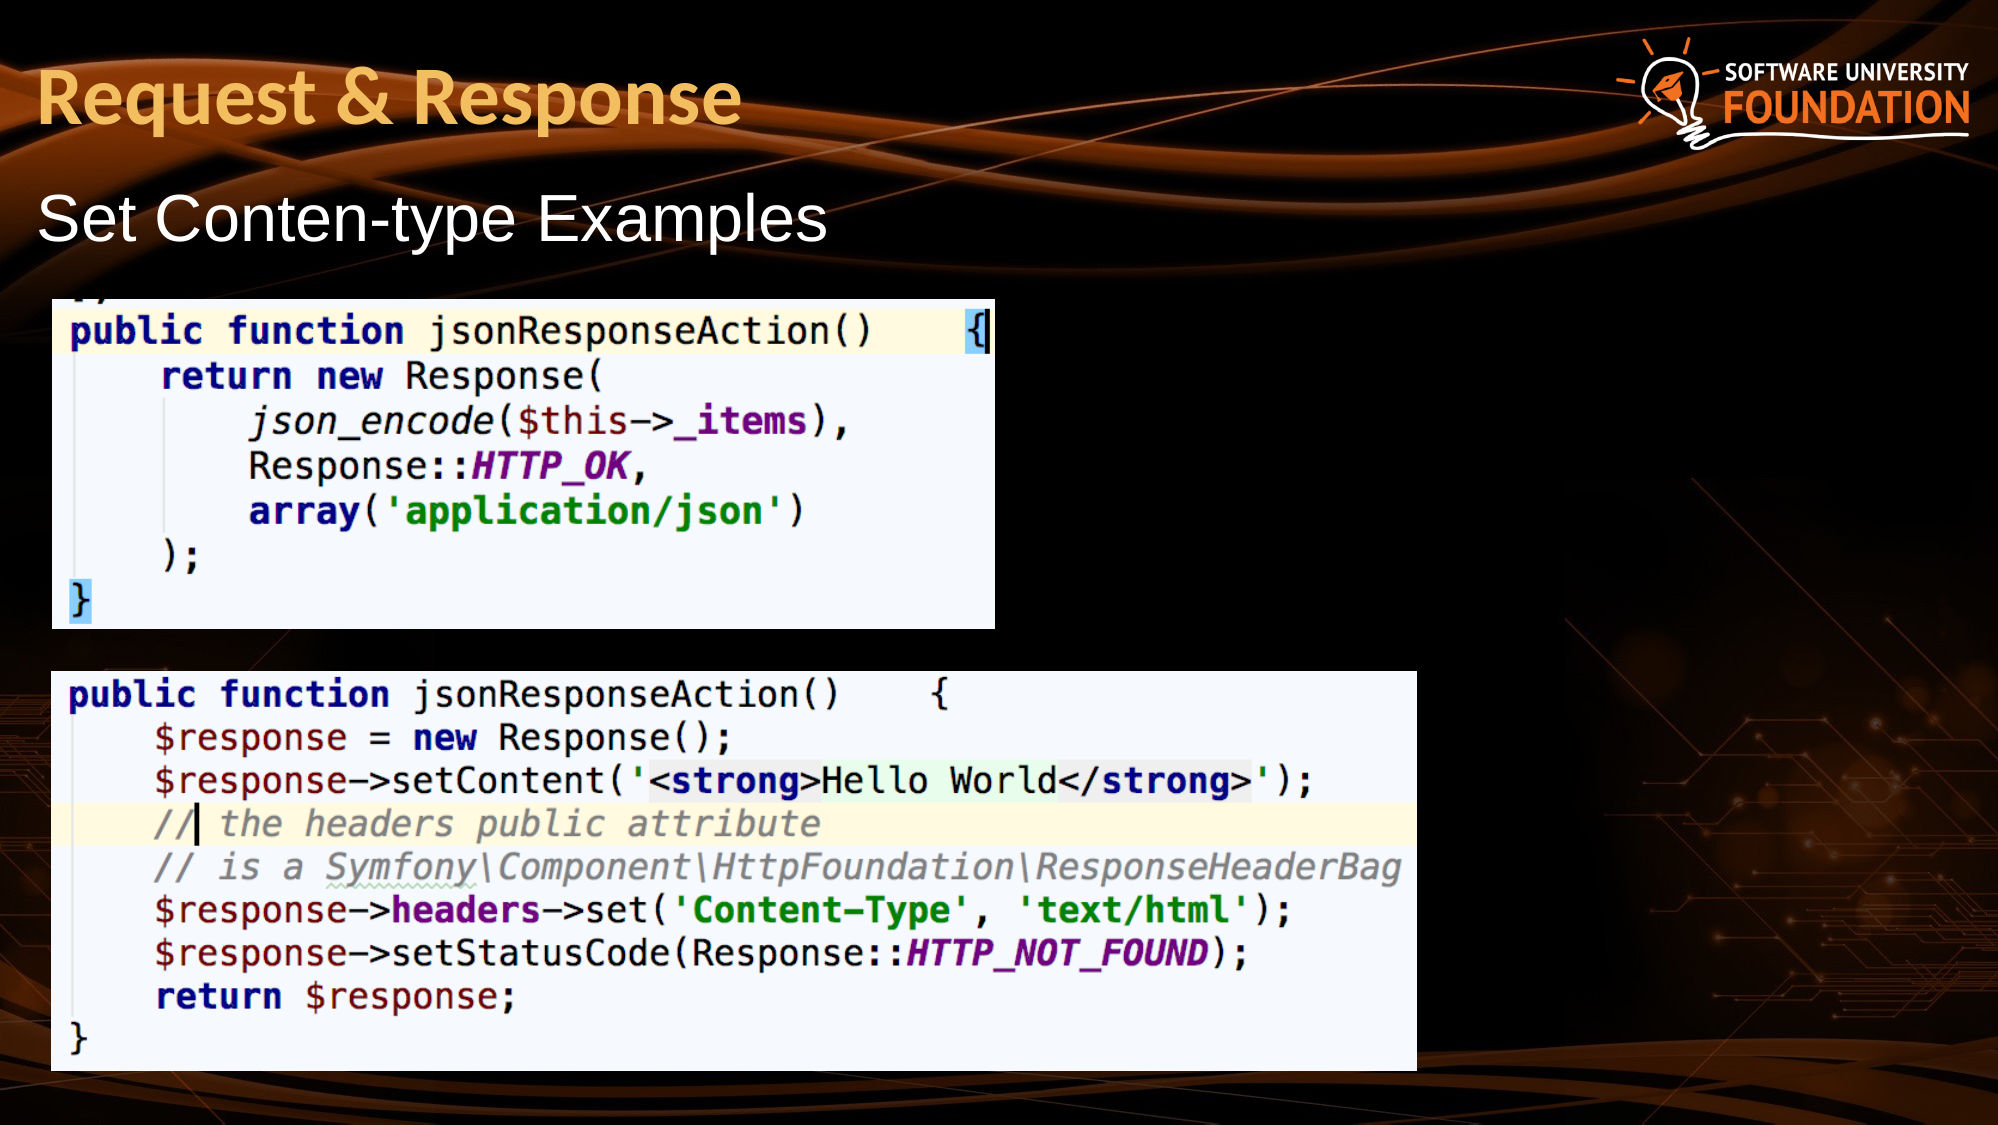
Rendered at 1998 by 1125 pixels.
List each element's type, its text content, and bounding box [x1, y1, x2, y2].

picture [0, 0, 1998, 1125]
text_box Request & Response [30, 6, 1602, 189]
text_box Set Conten-type Examples [29, 167, 840, 258]
